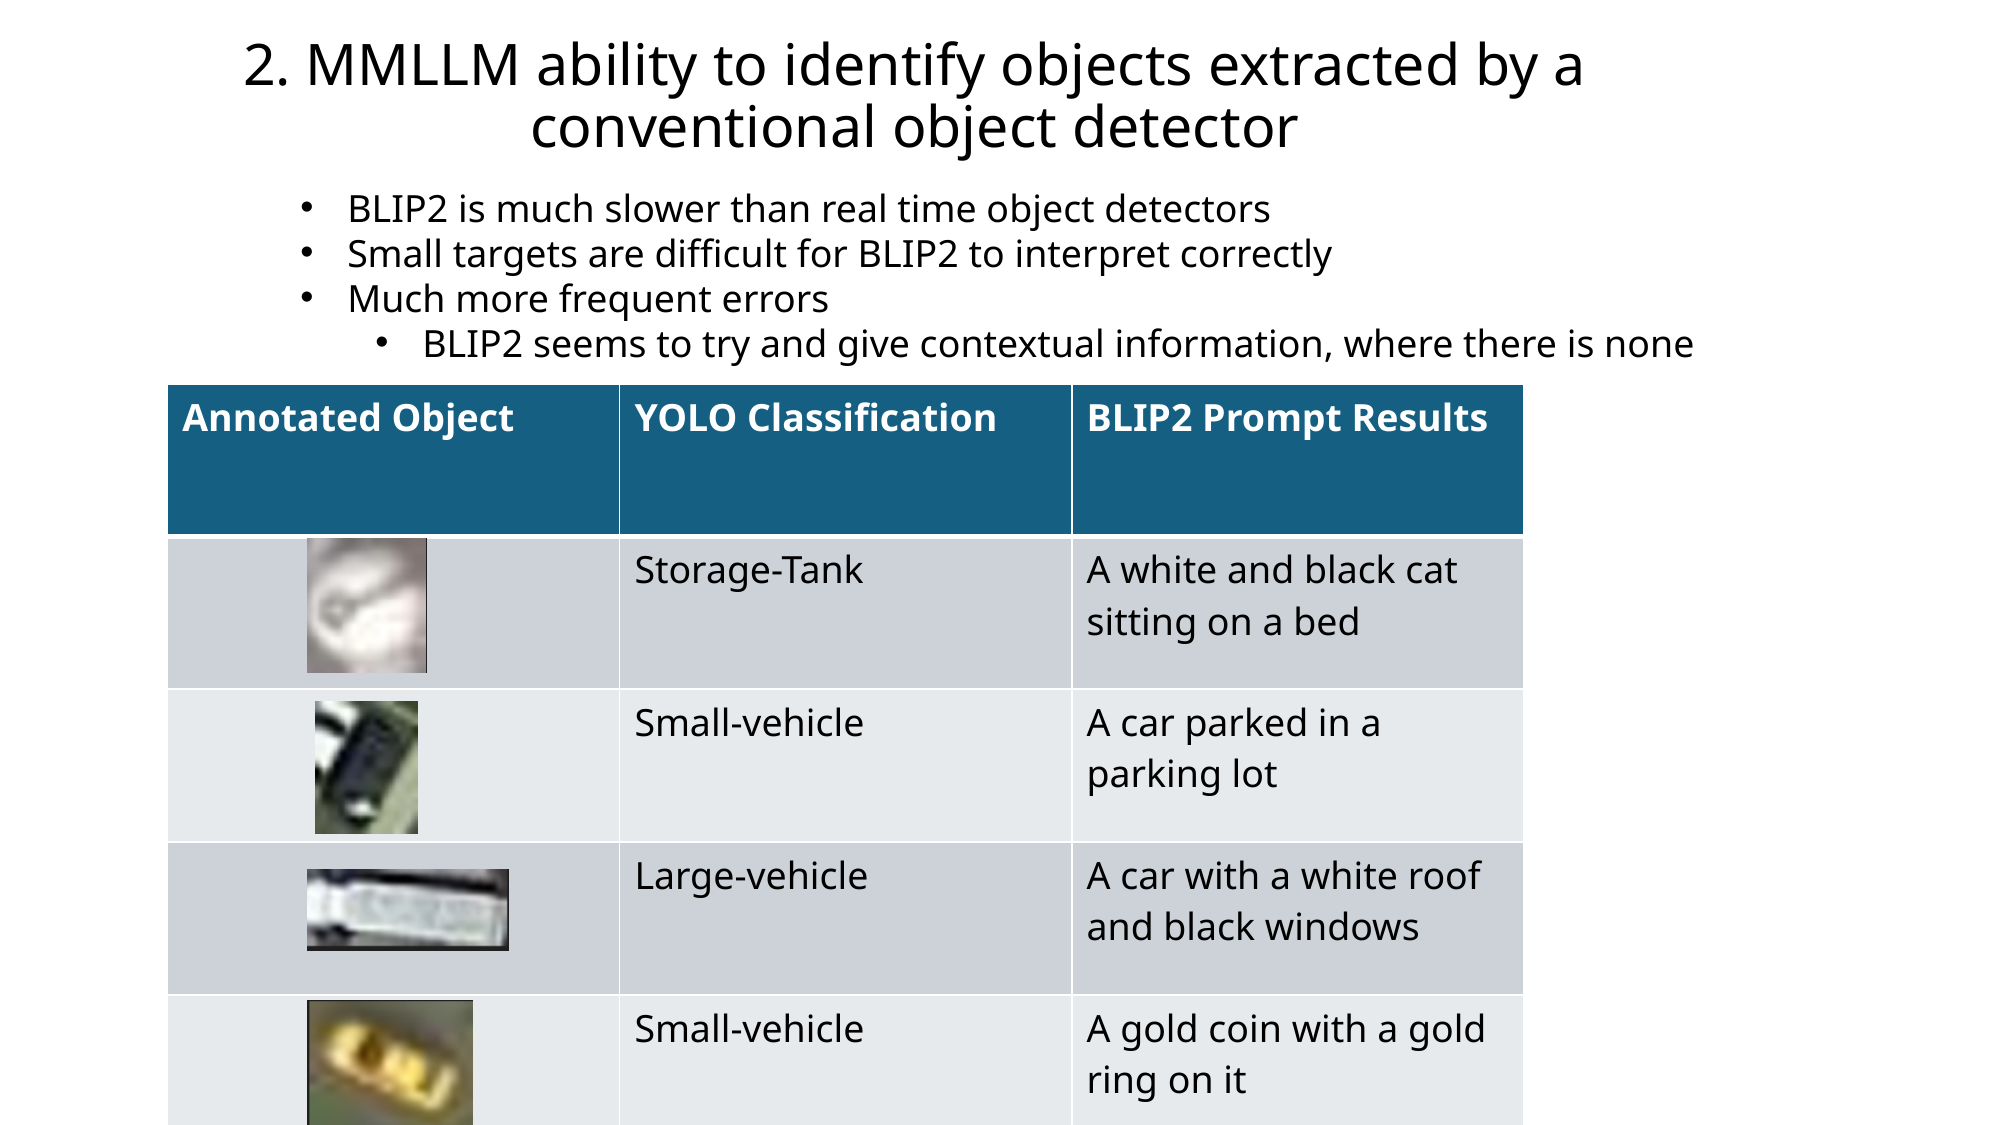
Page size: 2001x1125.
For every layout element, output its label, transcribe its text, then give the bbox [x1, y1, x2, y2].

table_cell A car with a white roof and black windows [1073, 843, 1523, 994]
table_cell Large-vehicle [620, 843, 1071, 994]
table_cell [168, 996, 619, 1125]
picture [306, 537, 427, 673]
picture [306, 868, 510, 951]
title 2. MMLLM ability to identify objects extracted by a conventional object detector [140, 28, 1690, 168]
table_cell Small-vehicle [620, 690, 1071, 841]
table_cell A car parked in a parking lot [1073, 690, 1523, 841]
table_cell [168, 843, 619, 994]
table_header YOLO Classification [620, 385, 1071, 534]
table_header Annotated Object [168, 385, 619, 534]
table_cell Small-vehicle [620, 996, 1071, 1125]
text_box BLIP2 is much slower than real time object detectors Small targets are difficult for BLIP2 to interpret correctly Much more frequent errors BLIP2 seems to try and give contextual information, where there is none [285, 177, 1835, 372]
table_cell A gold coin with a gold ring on it [1073, 996, 1523, 1125]
picture [306, 999, 474, 1125]
table_cell Storage-Tank [620, 539, 1071, 688]
picture [315, 701, 419, 835]
table_cell [168, 690, 619, 841]
table_header BLIP2 Prompt Results [1073, 385, 1523, 534]
table_cell [168, 539, 619, 688]
table_cell A white and black cat sitting on a bed [1073, 539, 1523, 688]
